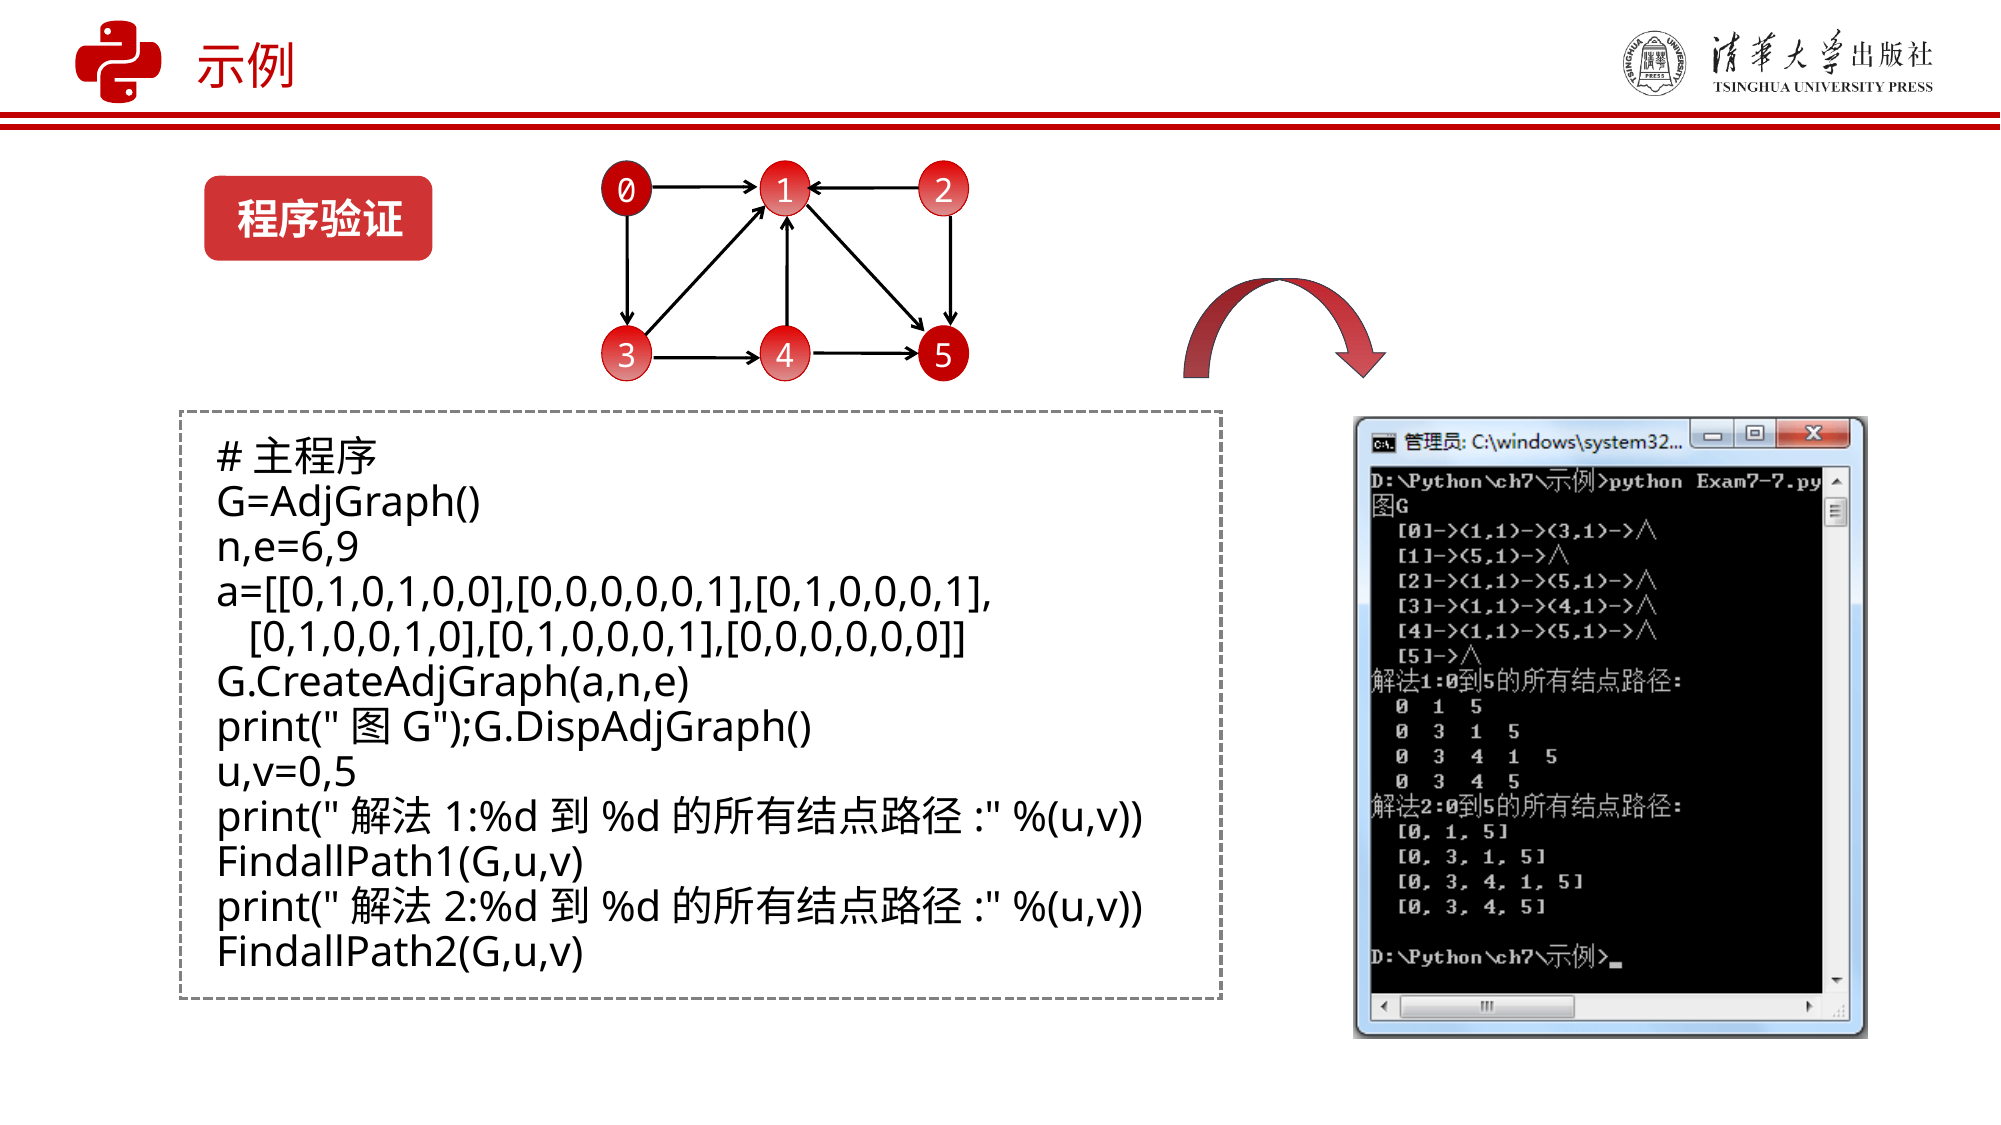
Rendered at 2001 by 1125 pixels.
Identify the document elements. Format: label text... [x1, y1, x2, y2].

text_box [1183, 277, 1387, 379]
text_box 示例 [181, 27, 312, 103]
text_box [204, 175, 433, 261]
picture [1353, 416, 1868, 1039]
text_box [601, 160, 969, 381]
text_box #主程序 G=AdjGraph() n,e=6,9 a=[[0,1,0,1,0,0],[0,0,0,0,0,1],[0,1,0,0,0,1], [0,1,0,0,1,0],[0,1,0,0,0,1],[0,0,0,0,0,0]] G.CreateAdjGraph(a,n,e) print("图G");G.DispAdjGraph() u,v=0,5 print("解法1:%d到%d的所有结点路径:" %(u,v)) FindallPath1(G,u,v) print("解法2:%d到%d的所有结点路径:" %(u,v)) FindallPath2(G,u,v) [180, 411, 1222, 1000]
